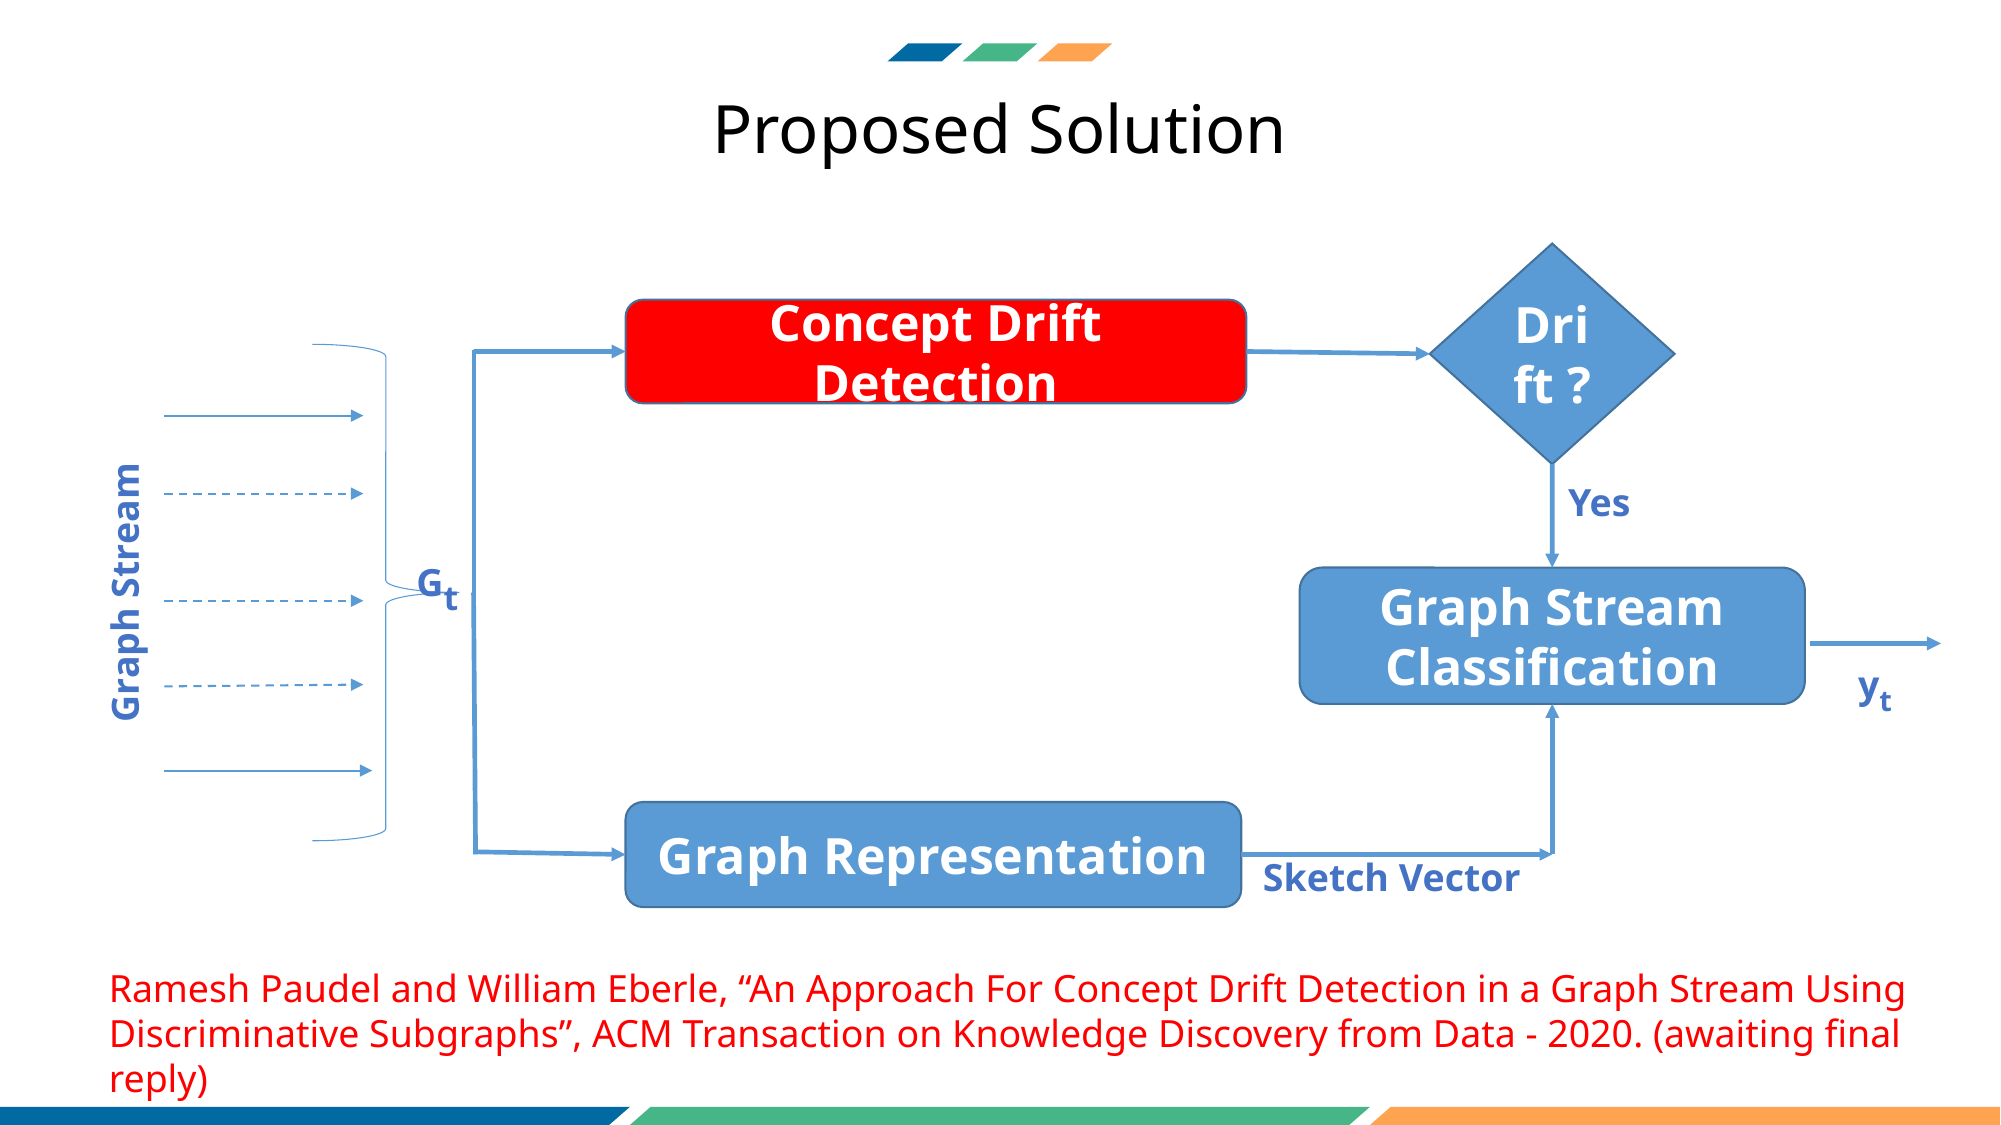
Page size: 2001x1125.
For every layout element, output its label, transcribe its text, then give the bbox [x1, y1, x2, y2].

text_box Graph Stream Classification [1298, 566, 1806, 705]
text_box Ramesh Paudel and William Eberle, “An Approach For Concept Drift Detection in a Graph Stream Using Discriminative Subgraphs”, ACM Transaction on Knowledge Discovery from Data - 2020. (awaiting final reply) [94, 957, 1974, 1106]
text_box [312, 343, 401, 842]
text_box Concept Drift Detection [624, 298, 1248, 405]
text_box Graph Representation [624, 800, 1243, 909]
text_box Sketch Vector [1248, 857, 1536, 907]
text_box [473, 851, 626, 855]
text_box Sketch Vector [1248, 846, 1536, 852]
text_box Proposed Solution [567, 86, 1433, 167]
text_box Drift ? [1429, 242, 1677, 464]
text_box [887, 43, 1113, 62]
text_box Graph Stream [94, 448, 154, 738]
text_box Yes [1553, 471, 1646, 532]
text_box yt [1843, 644, 1907, 725]
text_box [0, 1106, 2000, 1125]
text_box Gt [401, 530, 473, 625]
